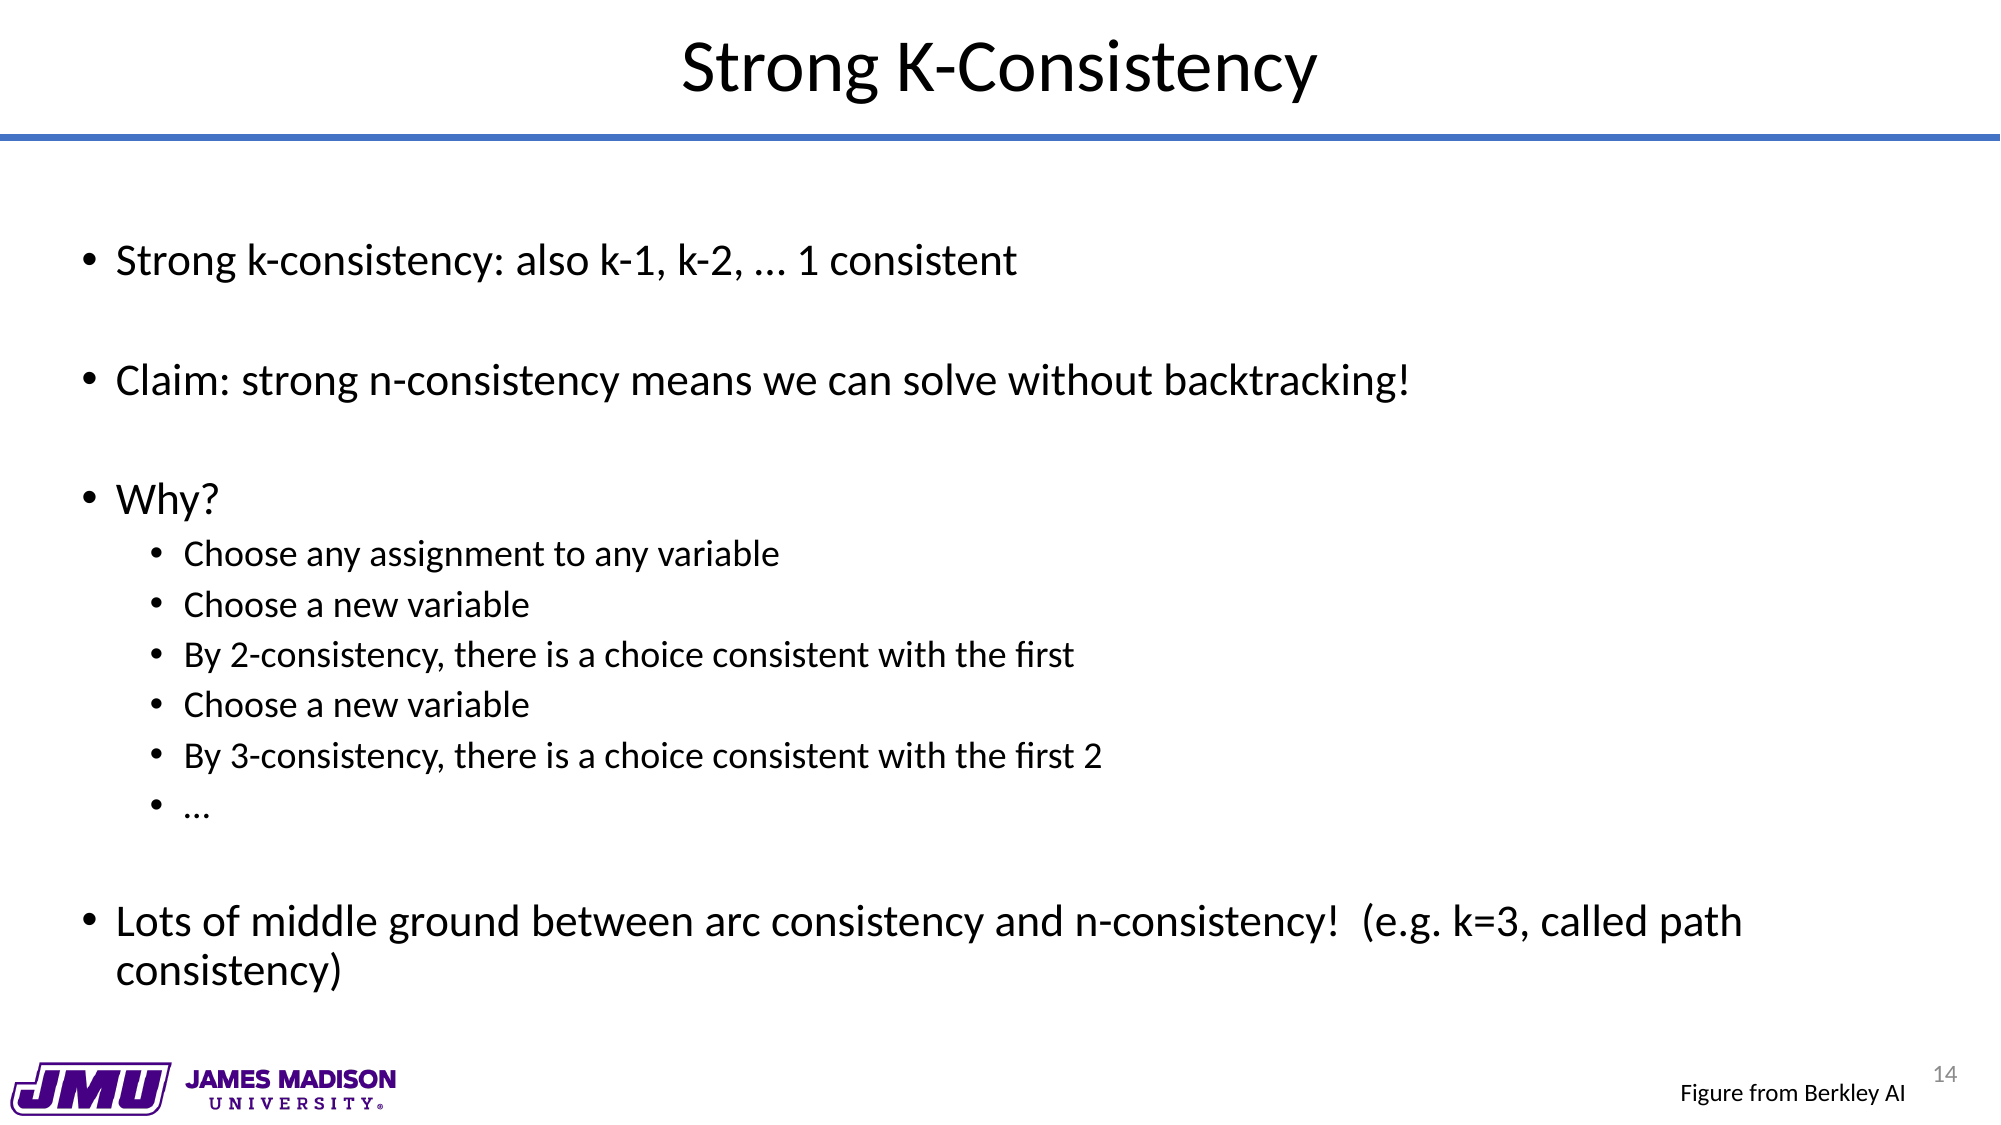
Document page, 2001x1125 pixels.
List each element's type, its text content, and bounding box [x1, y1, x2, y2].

list Strong k-consistency: also k-1, k-2, … 1 consistent Claim: strong n-consistency means we can solve without backtracking! Why? Choose any assignment to any variable Choose a new variable By 2-consistency, there is a choice consistent with the first Choose a new variable By 3-consistency, there is a choice consistent with the first 2 … Lots of middle ground between arc consistency and n-consistency! (e.g. k=3, called path consistency) [66, 229, 1934, 1005]
slide_number 14 [1870, 1042, 1973, 1103]
picture [0, 1042, 410, 1125]
text_box Figure from Berkley AI [1623, 1072, 1922, 1114]
text_box Strong K-Consistency [0, 0, 2000, 134]
